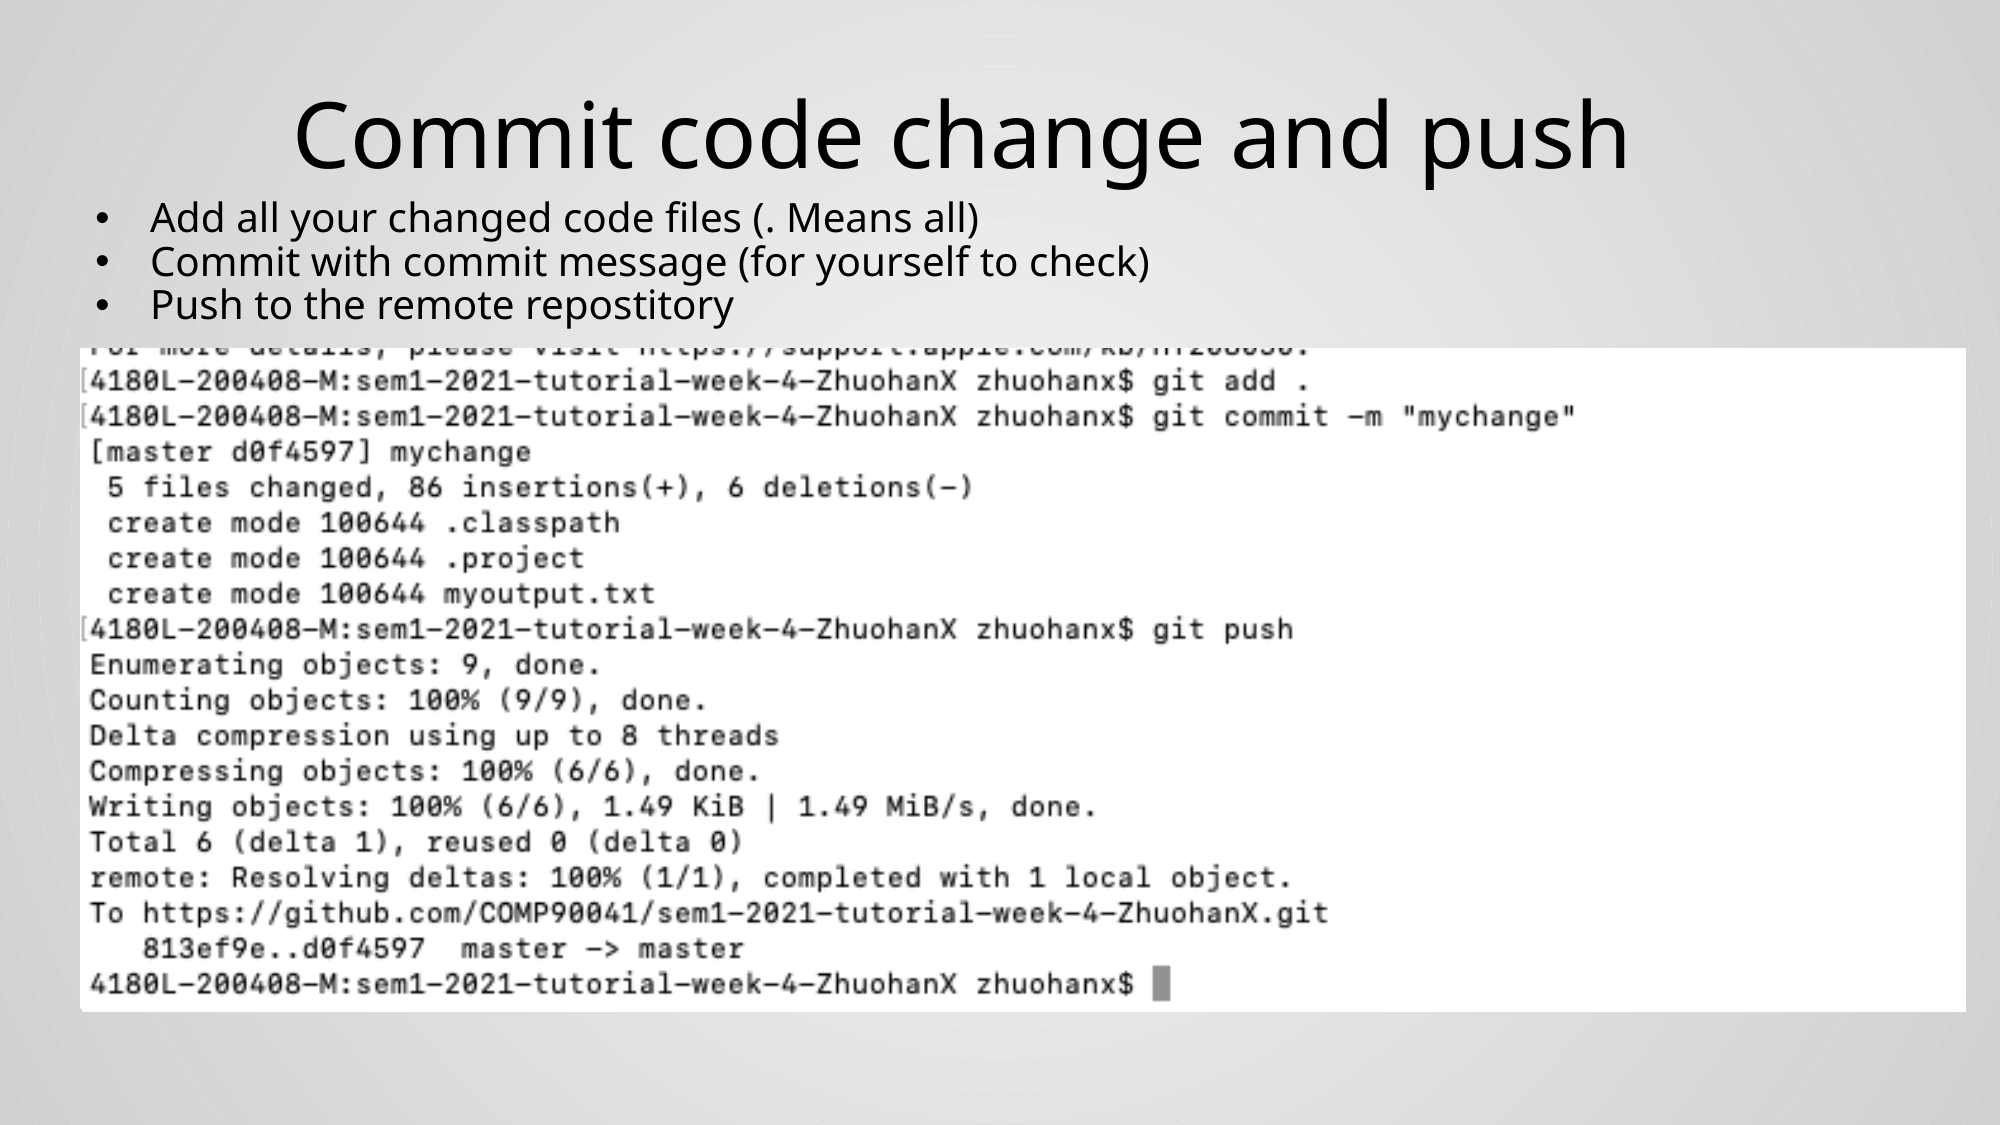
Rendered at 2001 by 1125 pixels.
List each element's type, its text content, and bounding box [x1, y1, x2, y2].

text_box [51, 868, 1849, 1125]
picture [80, 348, 1966, 1012]
text_box Add all your changed code files (. Means all) Commit with commit message (for yourself to check) Push to the remote repostitory [80, 190, 1877, 348]
title Commit code change and push [148, 45, 1778, 165]
text_box [55, 165, 1852, 673]
